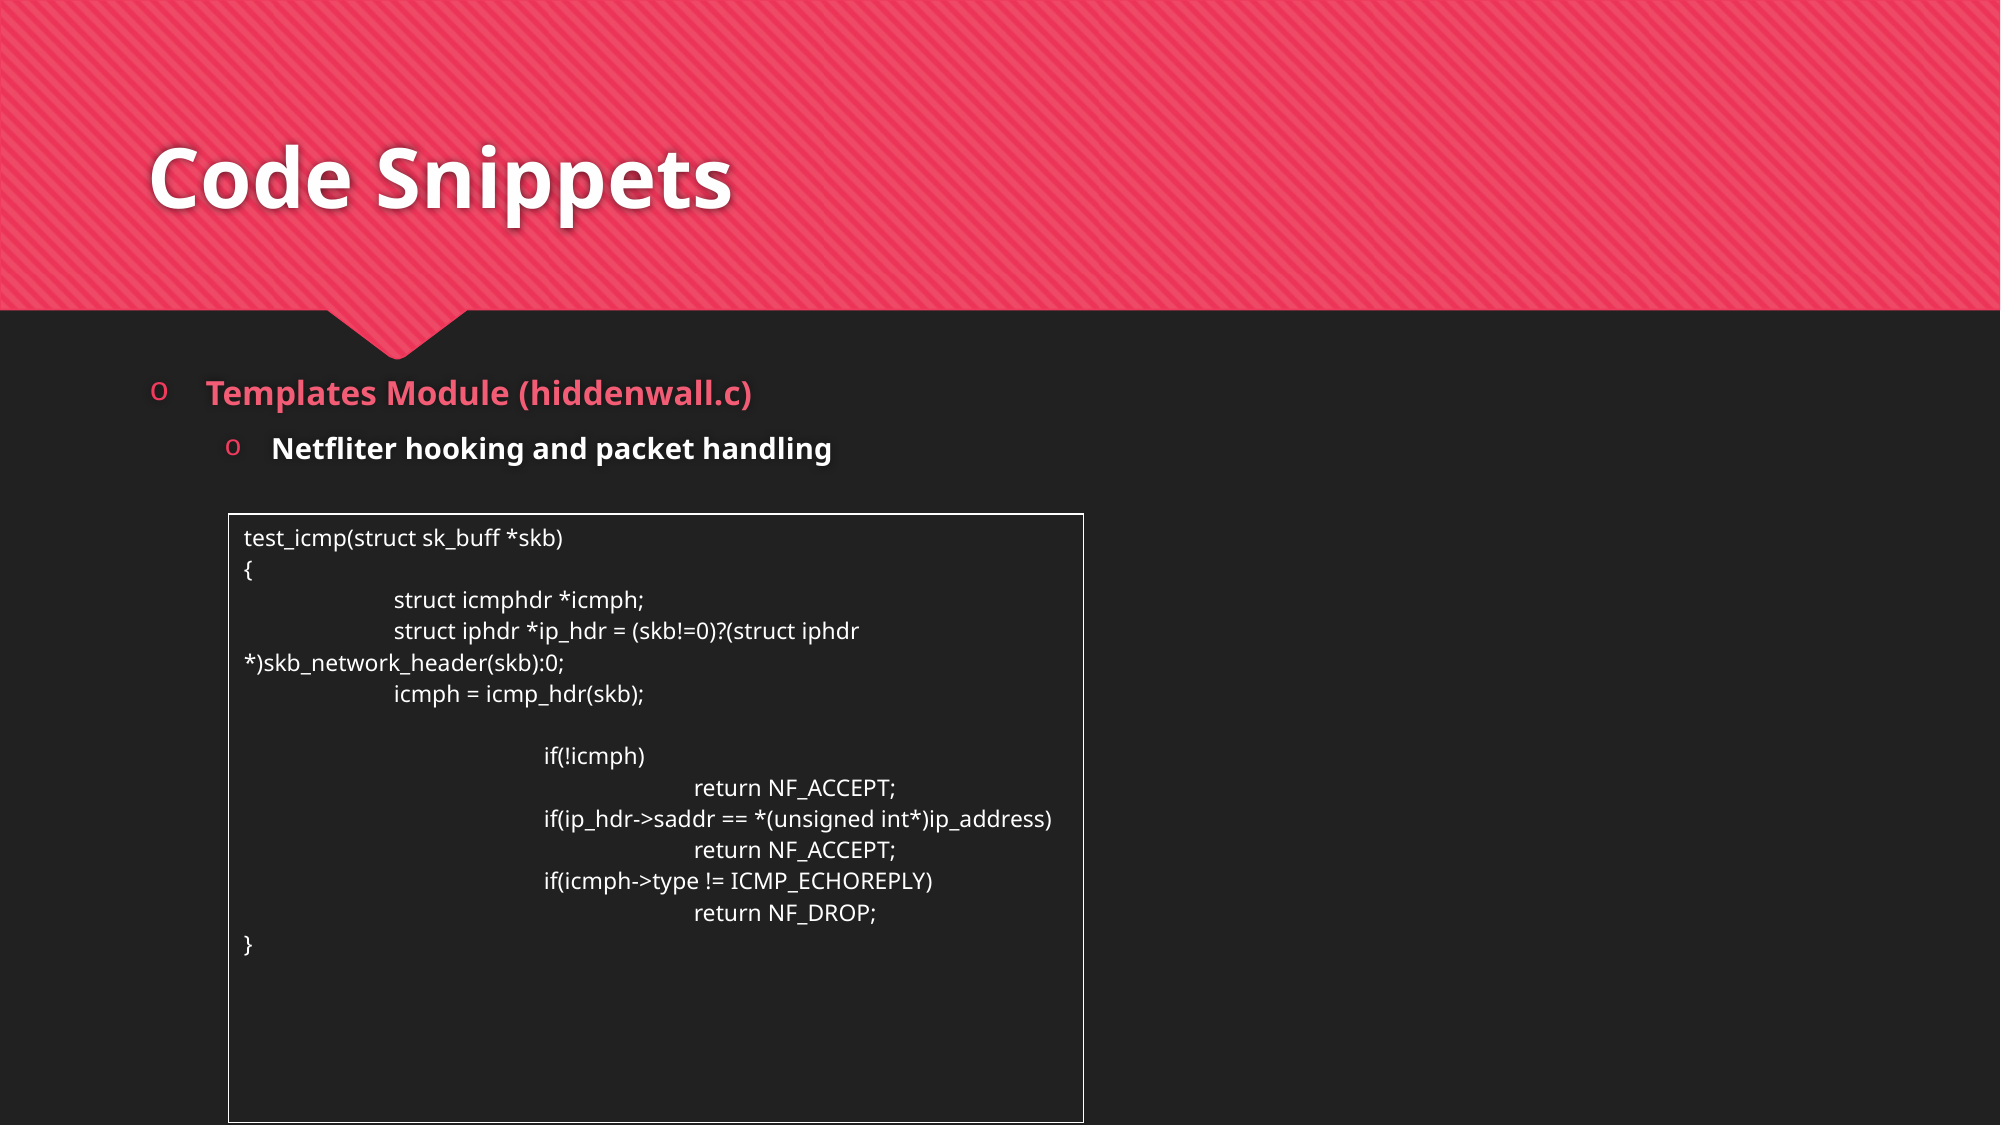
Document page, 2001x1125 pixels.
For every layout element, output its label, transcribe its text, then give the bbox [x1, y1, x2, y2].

title Code Snippets [132, 73, 1868, 233]
table_header test_icmp(struct sk_buff *skb) { struct icmphdr *icmph; struct iphdr *ip_hdr = (skb!=0)?(struct iphdr *)skb_network_header(skb):0; icmph = icmp_hdr(skb); if(!icmph) return NF_ACCEPT; if(ip_hdr->saddr == *(unsigned int*)ip_address) return NF_ACCEPT; if(icmph->type != ICMP_ECHOREPLY) return NF_DROP; } [229, 515, 1083, 1122]
list Templates Module (hiddenwall.c) Netfliter hooking and packet handling [134, 364, 1866, 962]
